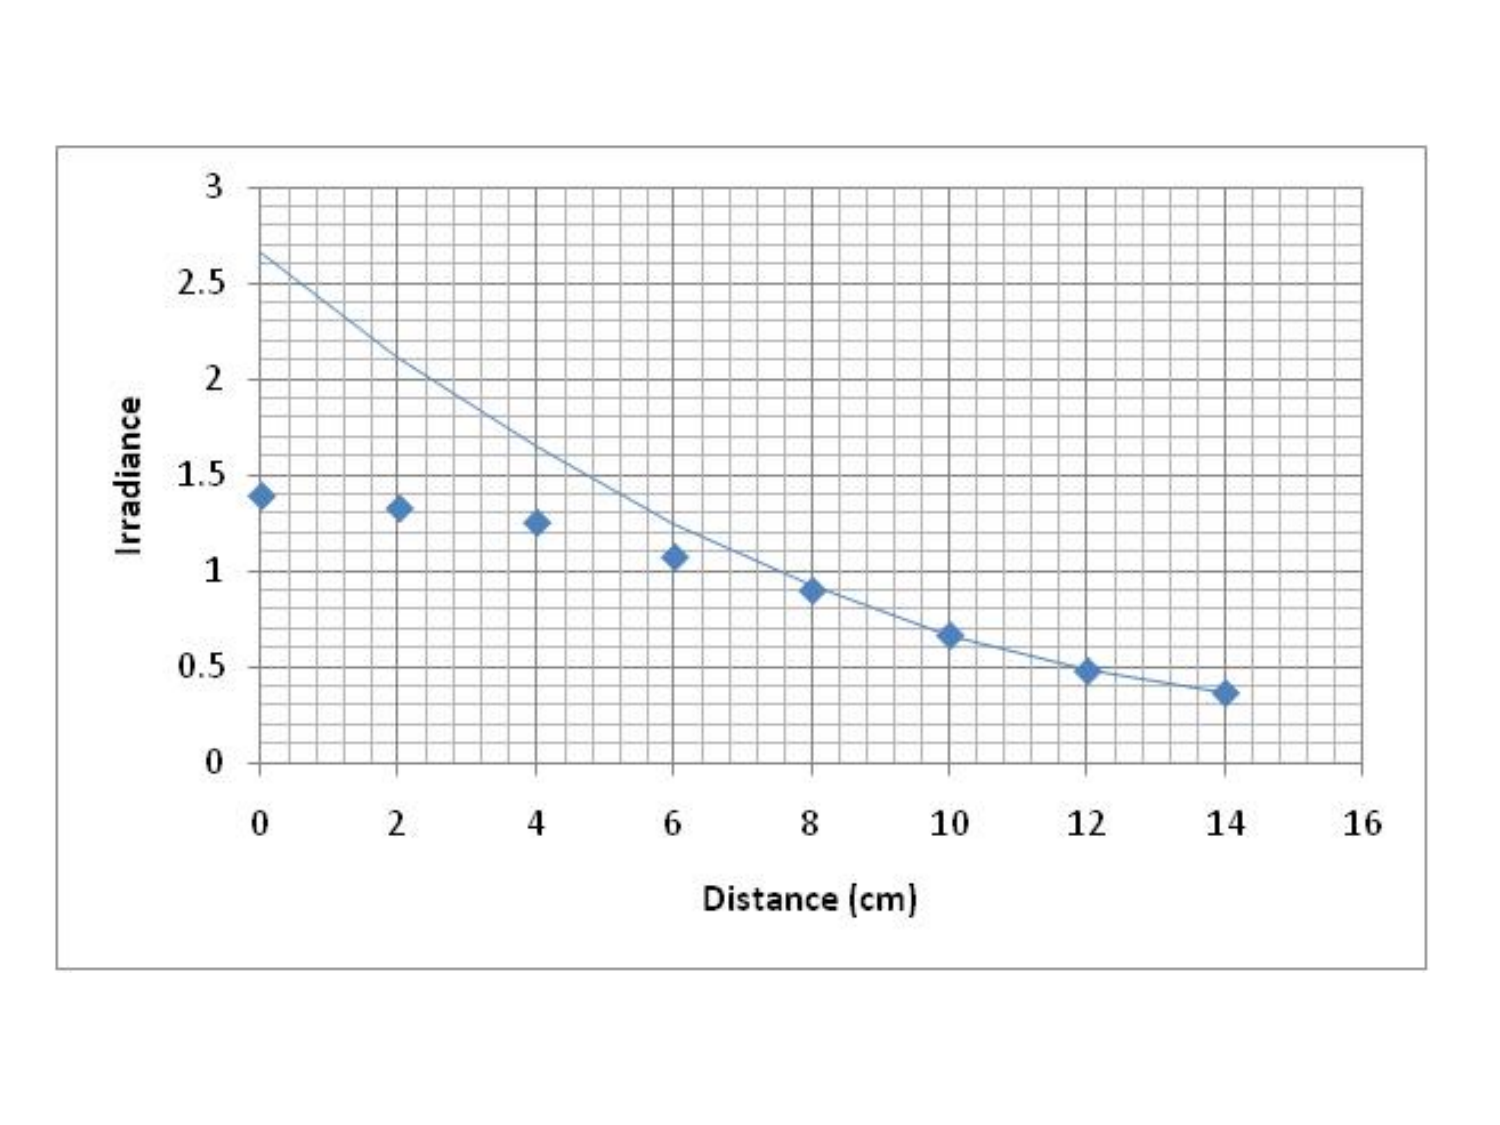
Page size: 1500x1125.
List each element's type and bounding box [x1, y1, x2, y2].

picture [50, 140, 1430, 973]
